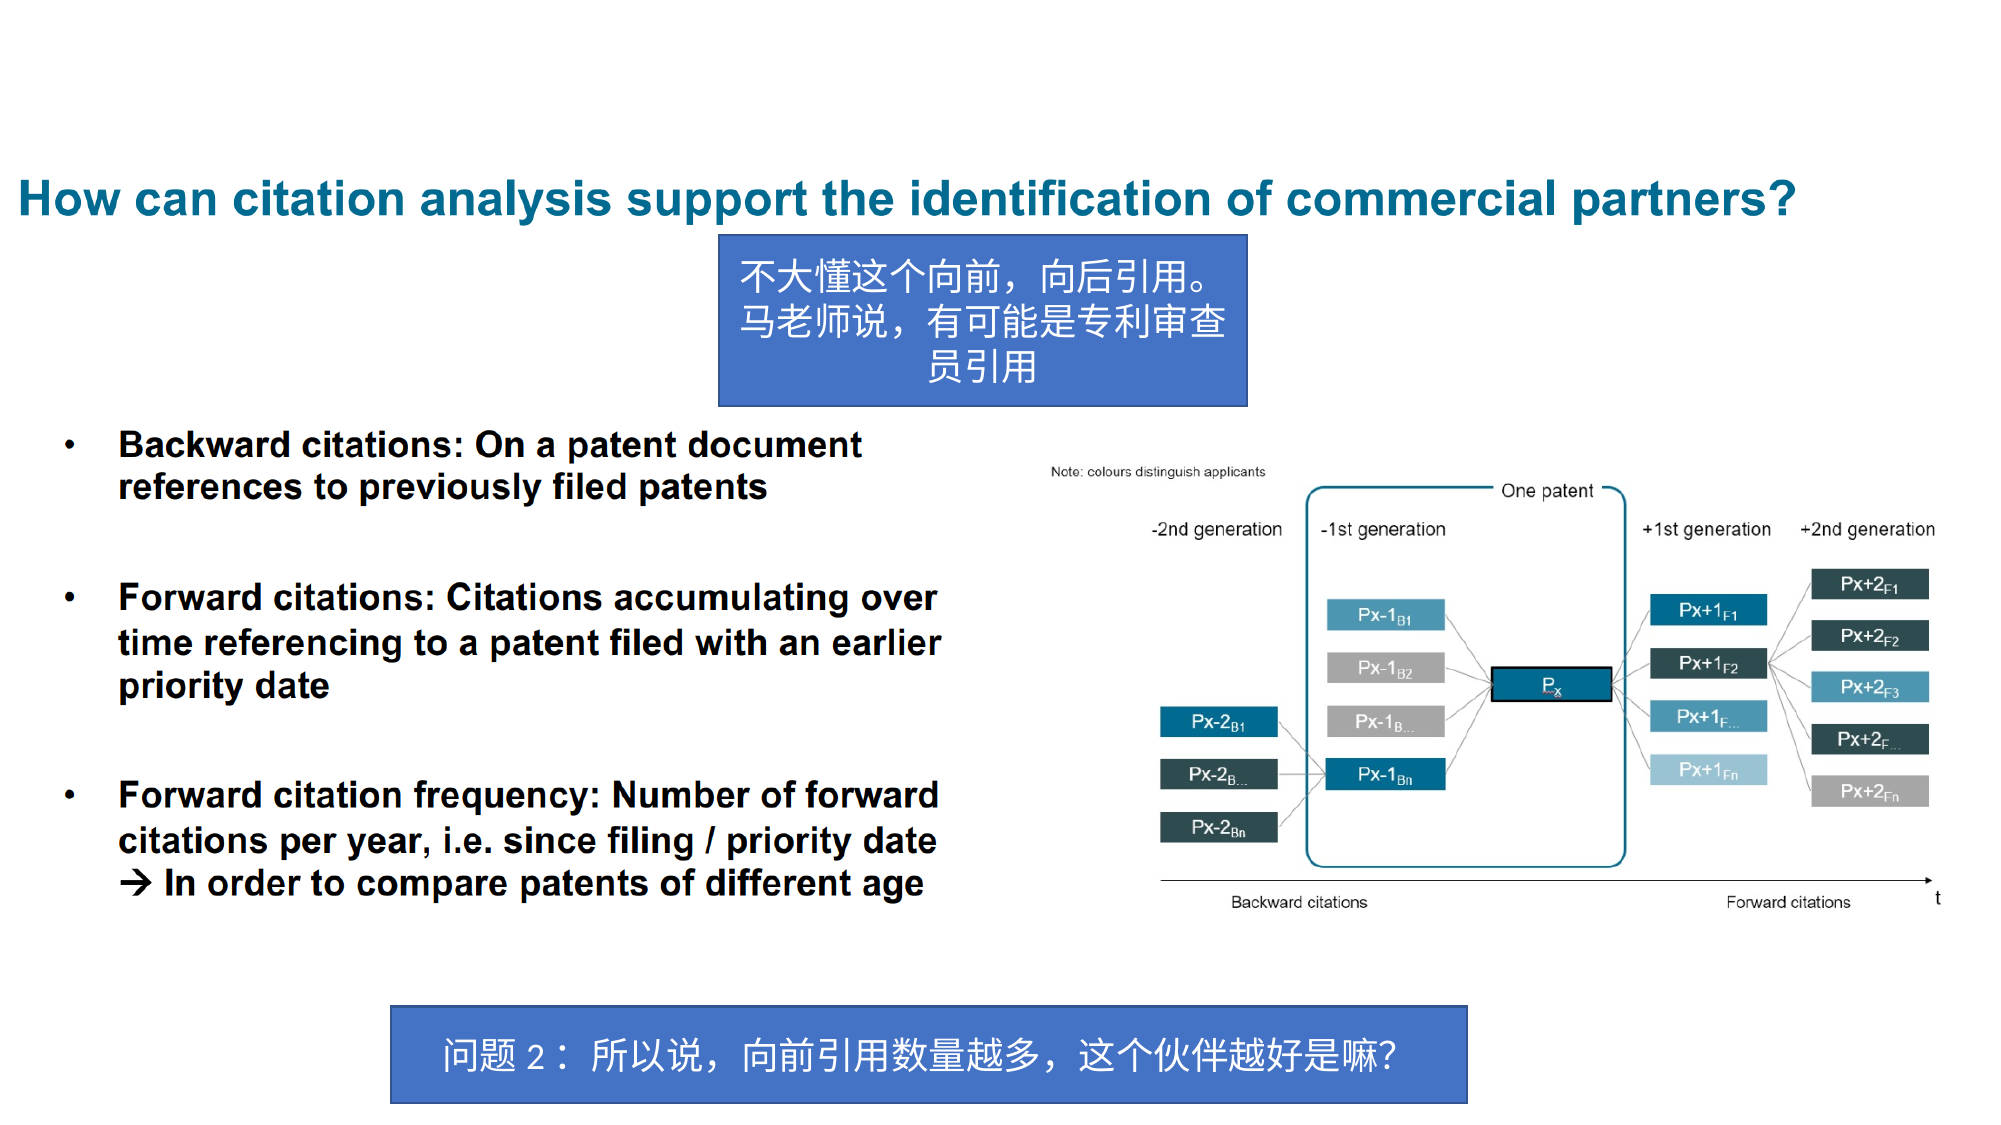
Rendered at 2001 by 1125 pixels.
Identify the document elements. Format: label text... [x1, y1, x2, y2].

text_box 问题2：所以说，向前引用数量越多，这个伙伴越好是嘛？ [390, 1005, 1468, 1104]
picture [0, 150, 2000, 975]
